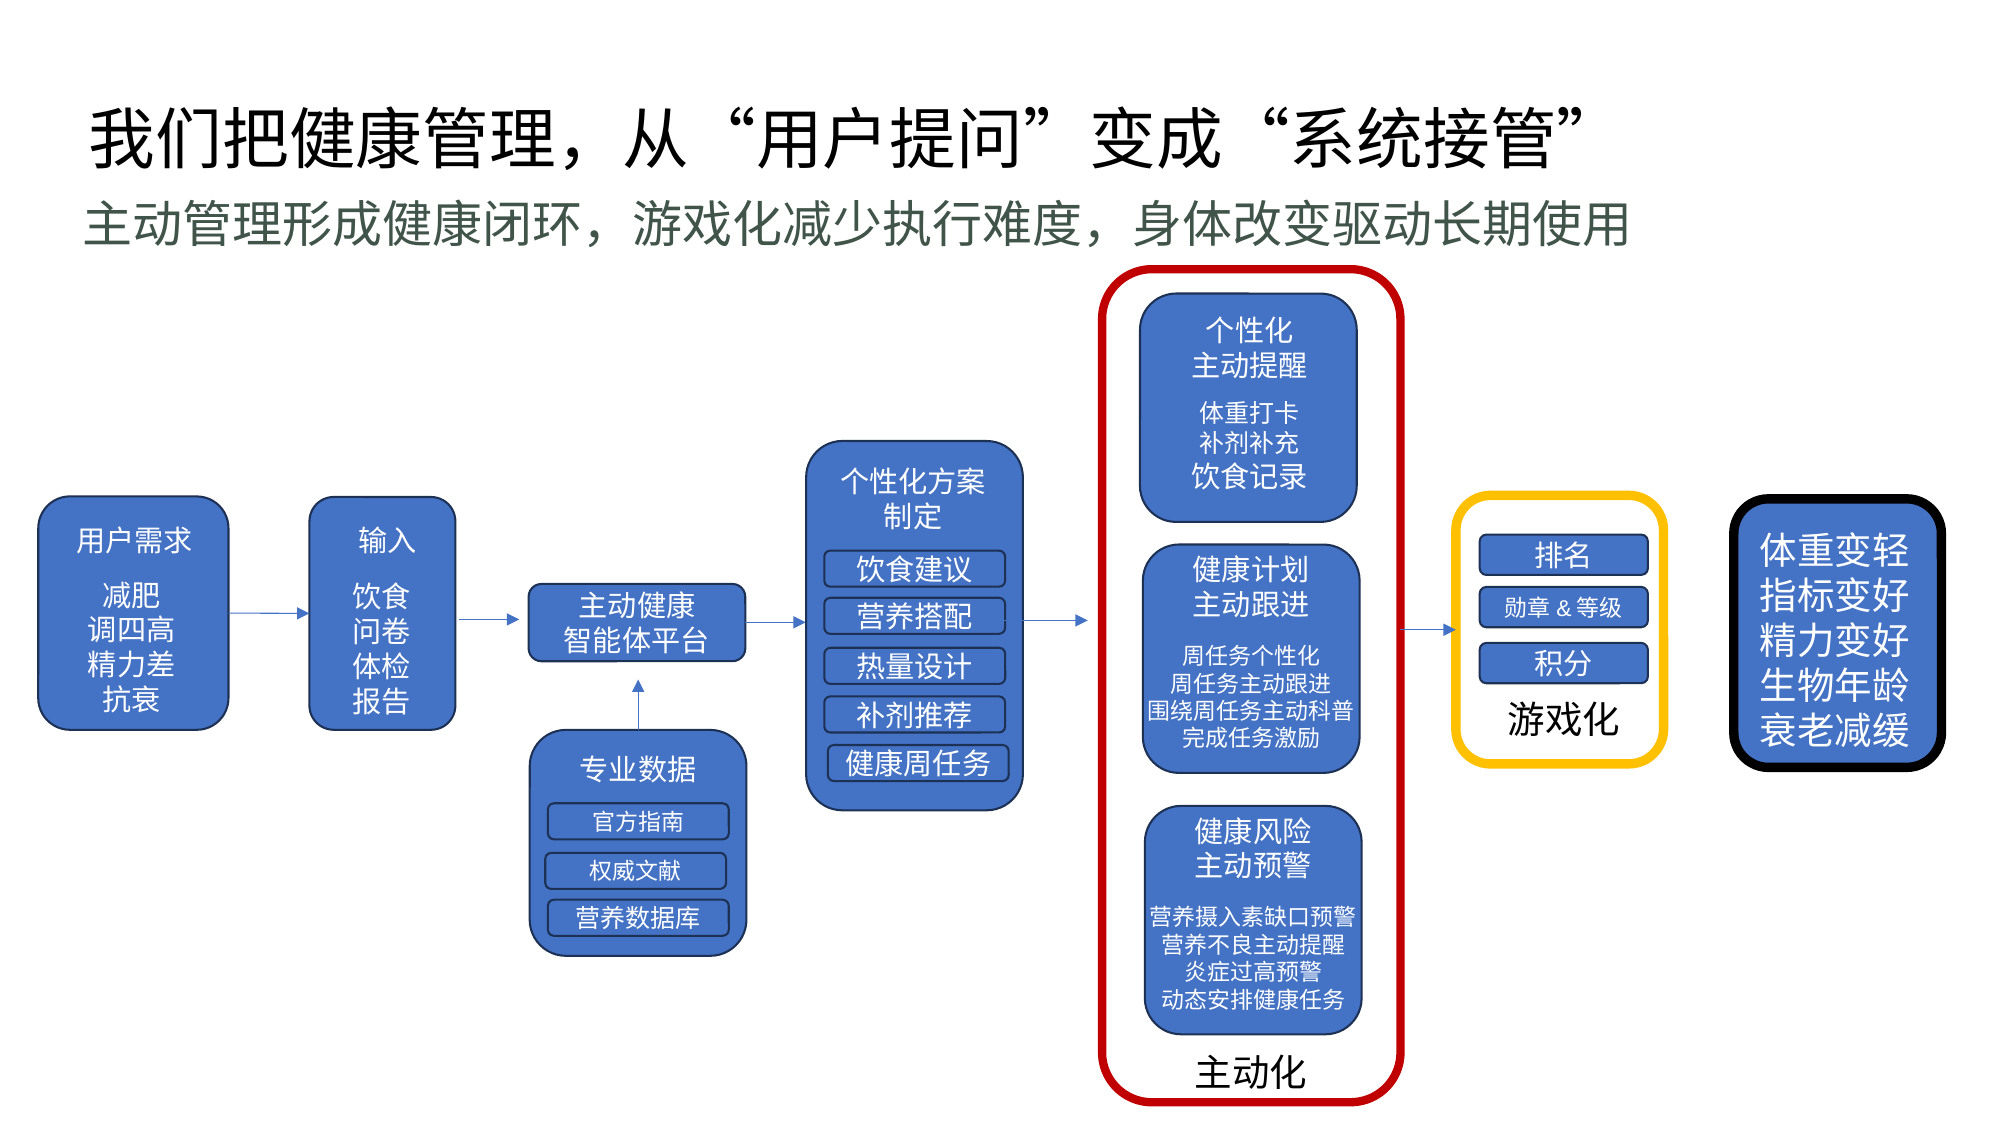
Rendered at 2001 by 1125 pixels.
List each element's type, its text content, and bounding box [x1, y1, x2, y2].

text_box 体重变轻 指标变好 精力变好 生物年龄衰老减缓 [1745, 519, 1939, 760]
text_box 我们把健康管理，从“用户提问”变成“系统接管” [74, 38, 1640, 152]
text_box [1101, 268, 1402, 1104]
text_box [1116, 293, 1387, 1035]
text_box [780, 440, 1047, 811]
text_box [1454, 494, 1665, 765]
text_box 积分 [1478, 641, 1649, 685]
text_box 勋章&等级 [1478, 585, 1649, 629]
text_box 排名 [1478, 533, 1649, 576]
text_box 主动化 [1162, 1041, 1340, 1102]
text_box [17, 496, 252, 730]
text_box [254, 496, 521, 730]
text_box [1732, 497, 1943, 769]
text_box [505, 729, 772, 956]
text_box 游戏化 [1475, 689, 1653, 749]
text_box 主动管理形成健康闭环，游戏化减少执行难度，身体改变驱动长期使用 [67, 152, 1942, 260]
text_box 主动健康 智能体平台 [527, 582, 747, 663]
